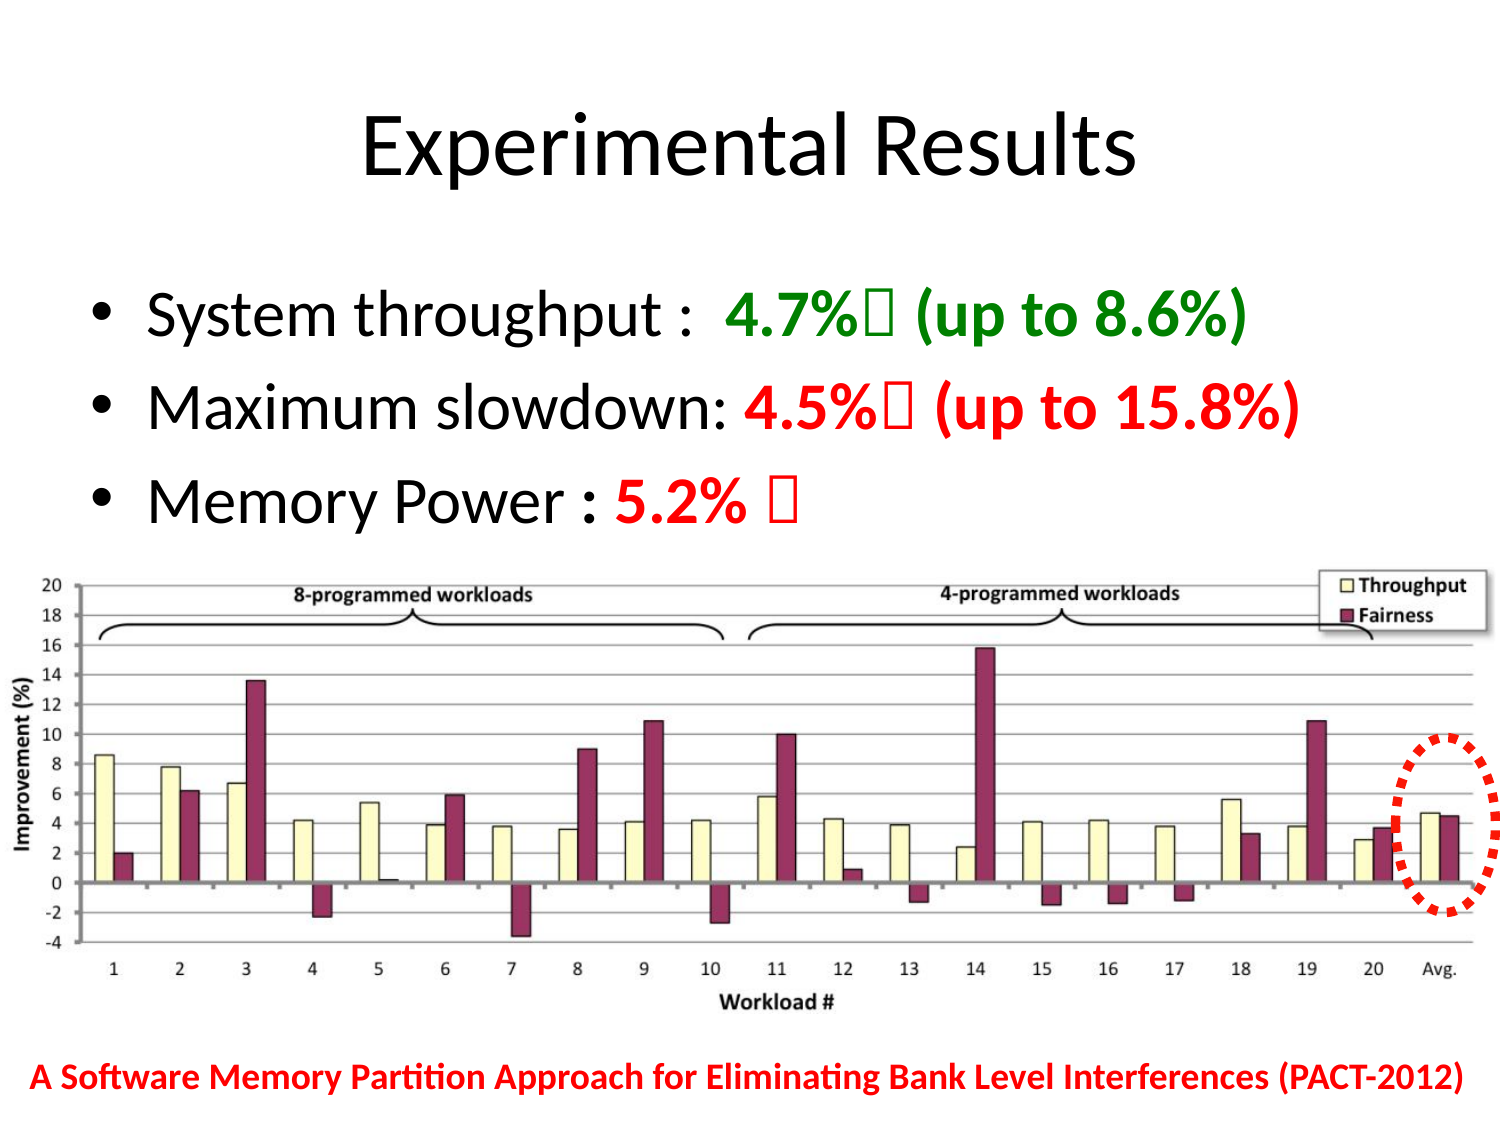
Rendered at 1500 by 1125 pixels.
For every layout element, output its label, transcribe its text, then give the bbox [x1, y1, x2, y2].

text_box A Software Memory Partition Approach for Eliminating Bank Level Interferences (PACT-2012) [14, 1044, 1500, 1105]
picture [0, 559, 1498, 1014]
title Experimental Results [75, 45, 1425, 233]
list System throughput : 4.7% (up to 8.6%) Maximum slowdown: 4.5% (up to 15.8%) Memory Power : 5.2%  [75, 262, 1425, 550]
